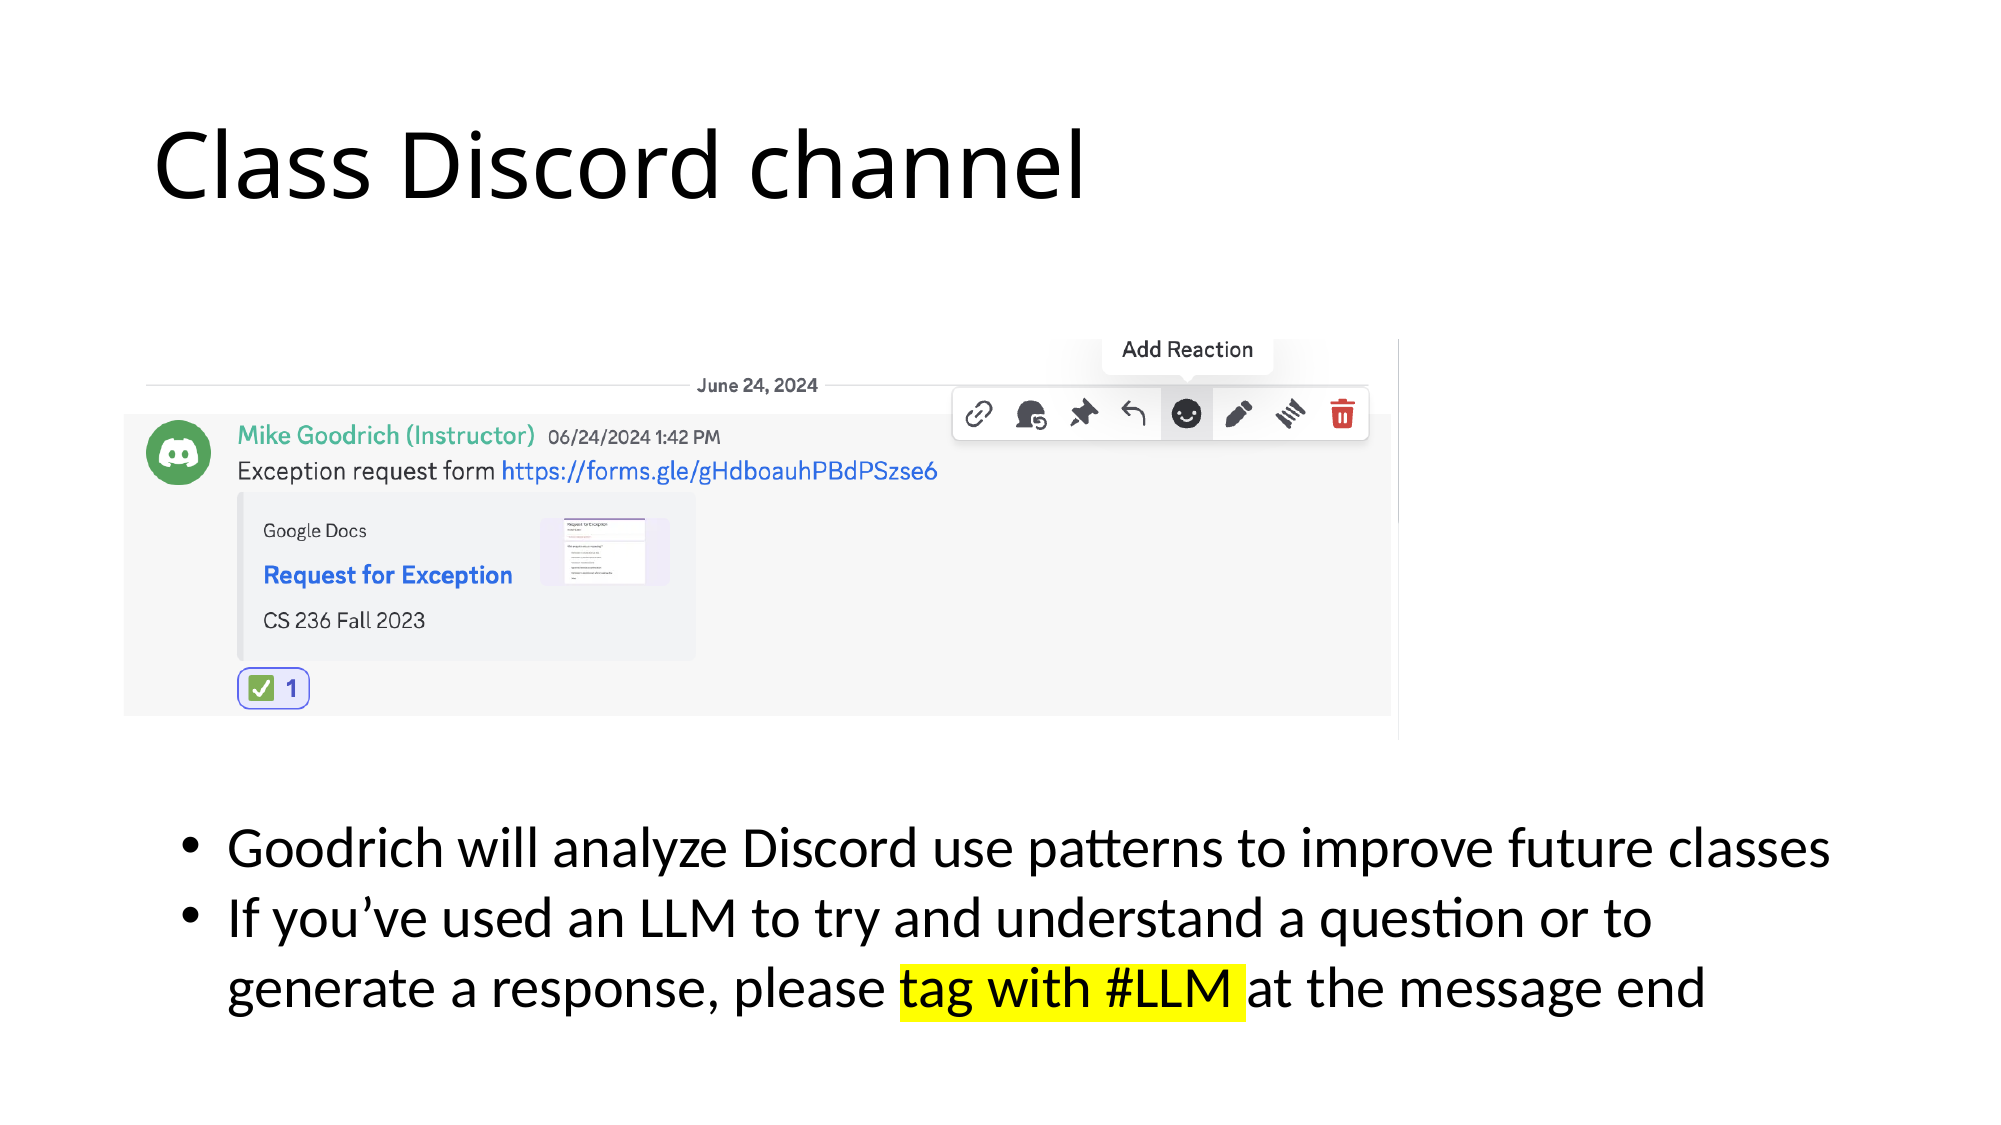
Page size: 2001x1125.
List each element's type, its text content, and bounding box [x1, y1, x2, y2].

text_box Goodrich will analyze Discord use patterns to improve future classes If you’ve used an LLM to try and understand a question or to generate a response, please tag with #LLM at the message end [165, 801, 1884, 1027]
title Class Discord channel [137, 59, 1863, 278]
picture [123, 339, 1399, 740]
